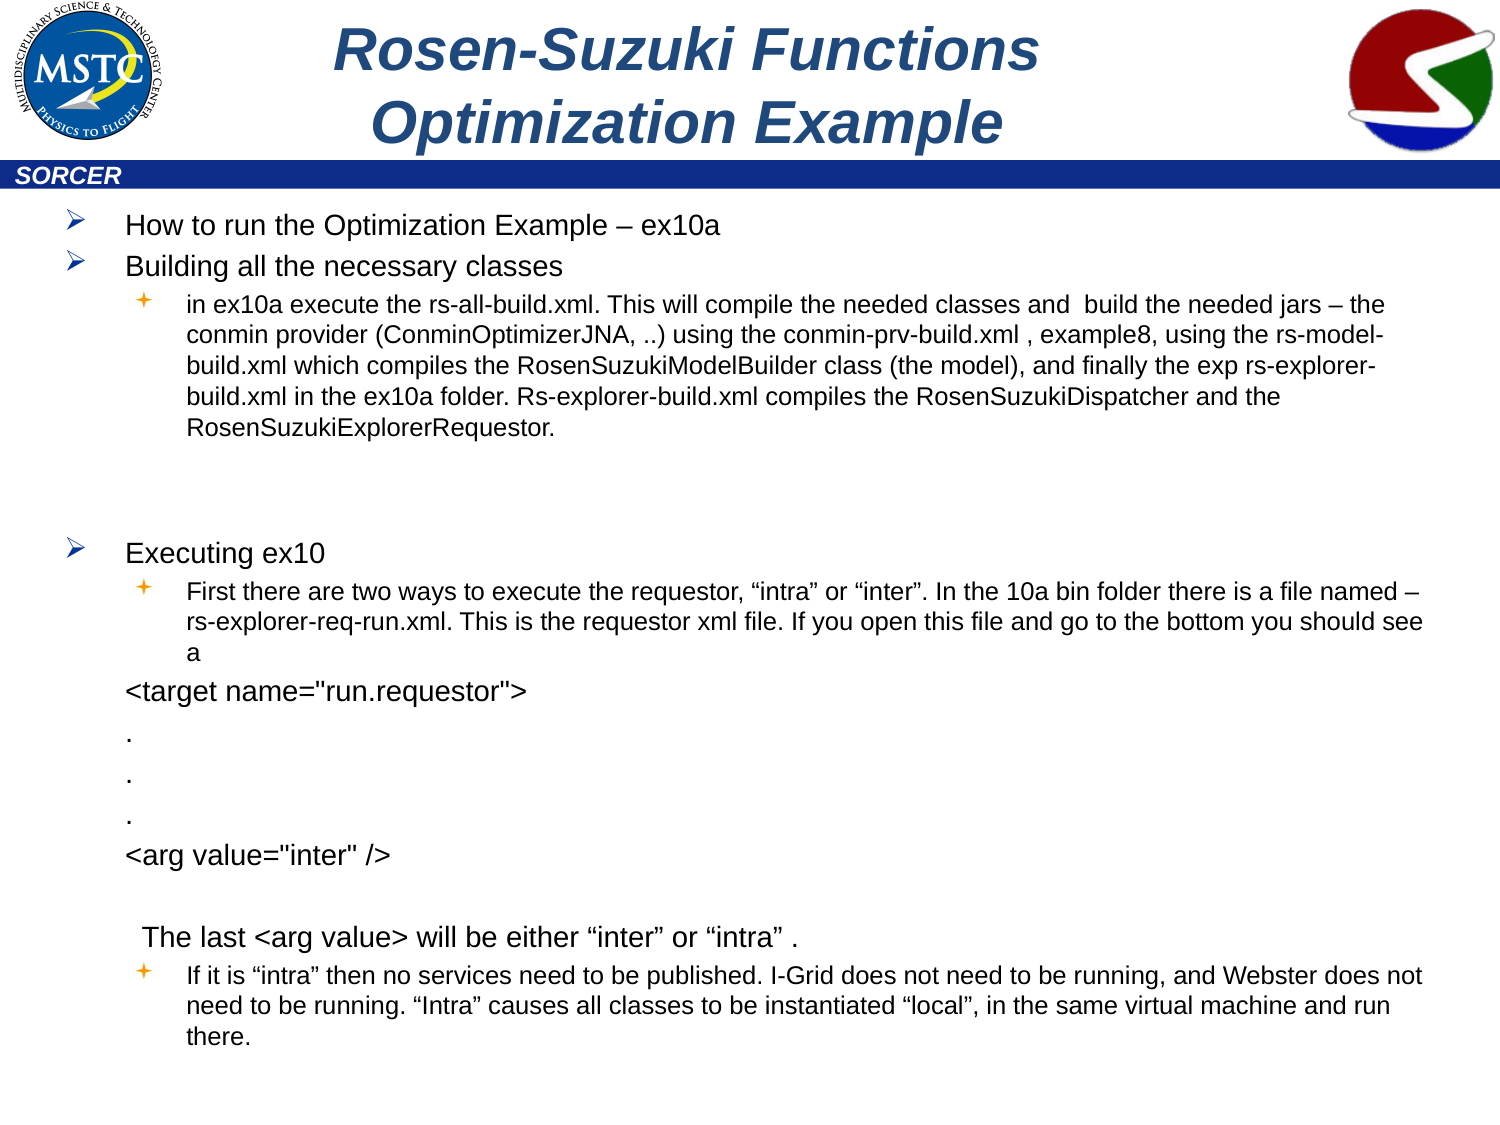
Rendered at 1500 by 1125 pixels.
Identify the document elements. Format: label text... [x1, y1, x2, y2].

list How to run the Optimization Example – ex10a Building all the necessary classes in ex10a execute the rs-all-build.xml. This will compile the needed classes and build the needed jars – the conmin provider (ConminOptimizerJNA, ..) using the conmin-prv-build.xml , example8, using the rs-model-build.xml which compiles the RosenSuzukiModelBuilder class (the model), and finally the exp rs-explorer-build.xml in the ex10a folder. Rs-explorer-build.xml compiles the RosenSuzukiDispatcher and the RosenSuzukiExplorerRequestor. Executing ex10 First there are two ways to execute the requestor, “intra” or “inter”. In the 10a bin folder there is a file named – rs-explorer-req-run.xml. This is the requestor xml file. If you open this file and go to the bottom you should see a <target name="run.requestor"> . . . <arg value="inter" /> The last <arg value> will be either “inter” or “intra” . If it is “intra” then no services need to be published. I-Grid does not need to be running, and Webster does not need to be running. “Intra” causes all classes to be instantiated “local”, in the same virtual machine and run there. [49, 198, 1448, 1062]
picture [12, 0, 163, 148]
picture [1347, 7, 1495, 154]
title Rosen-Suzuki Functions Optimization Example [162, 2, 1213, 164]
